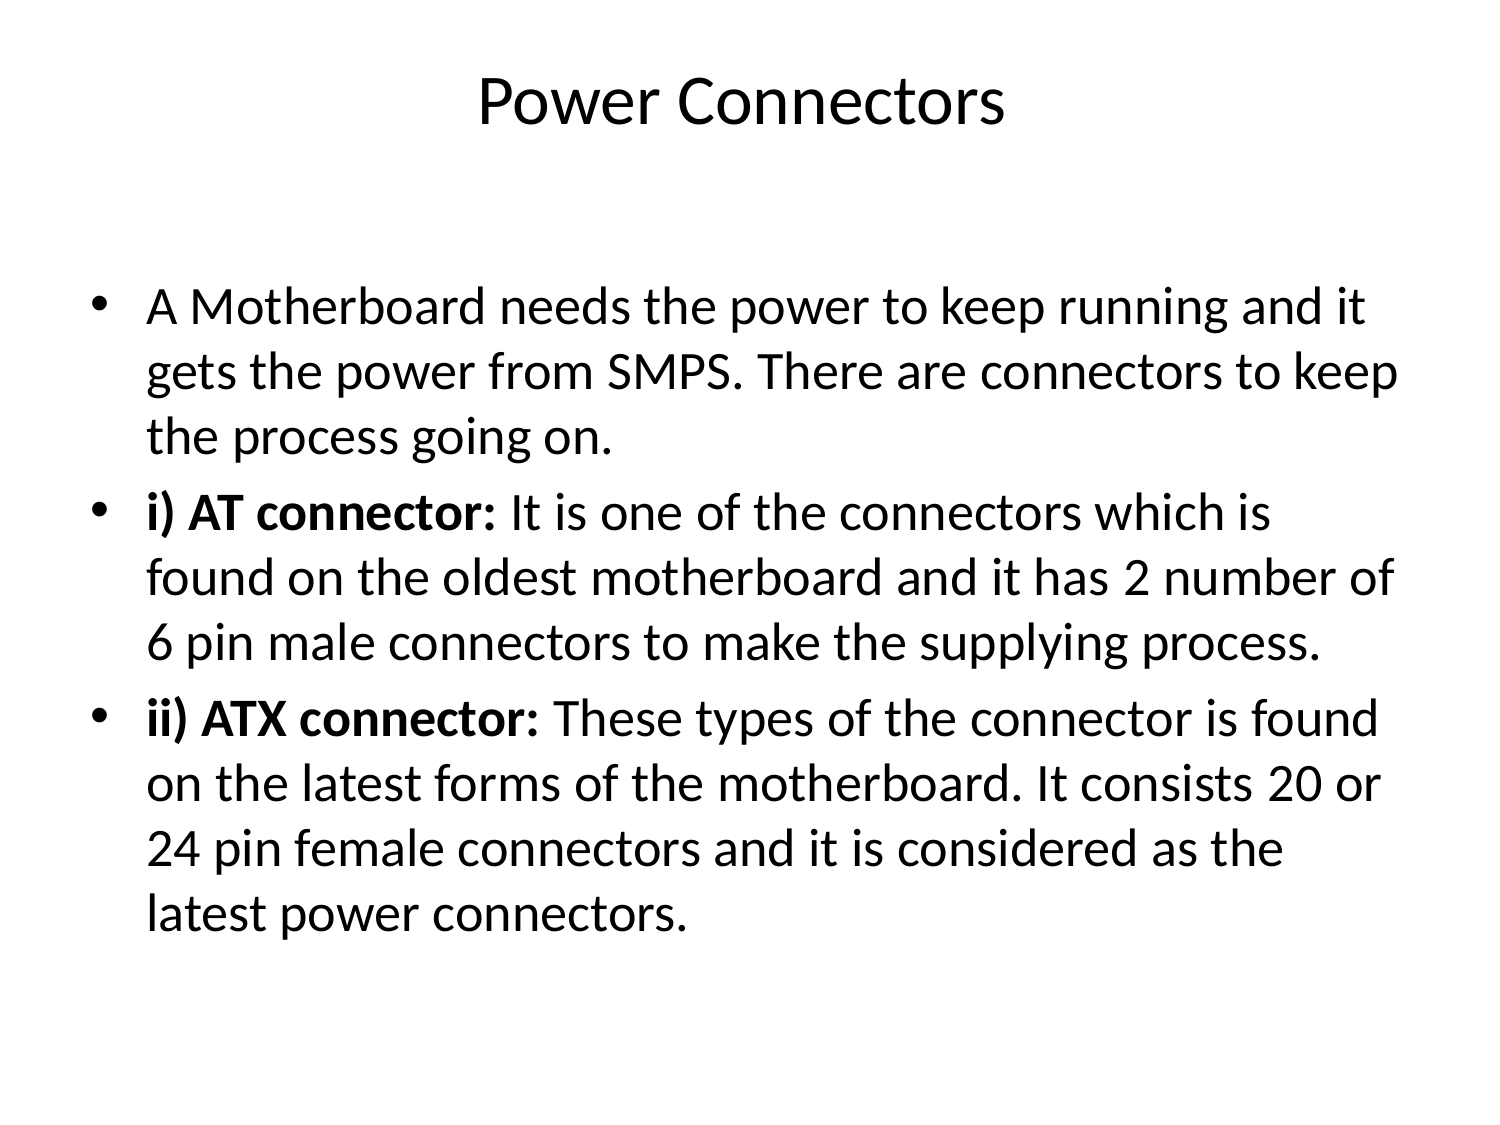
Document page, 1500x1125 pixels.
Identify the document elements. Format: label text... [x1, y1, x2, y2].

list A Motherboard needs the power to keep running and it gets the power from SMPS. There are connectors to keep the process going on. i) AT connector: It is one of the connectors which is found on the oldest motherboard and it has 2 number of 6 pin male connectors to make the supplying process. ii) ATX connector: These types of the connector is found on the latest forms of the motherboard. It consists 20 or 24 pin female connectors and it is considered as the latest power connectors. [75, 262, 1425, 1005]
title Power Connectors [75, 45, 1425, 233]
